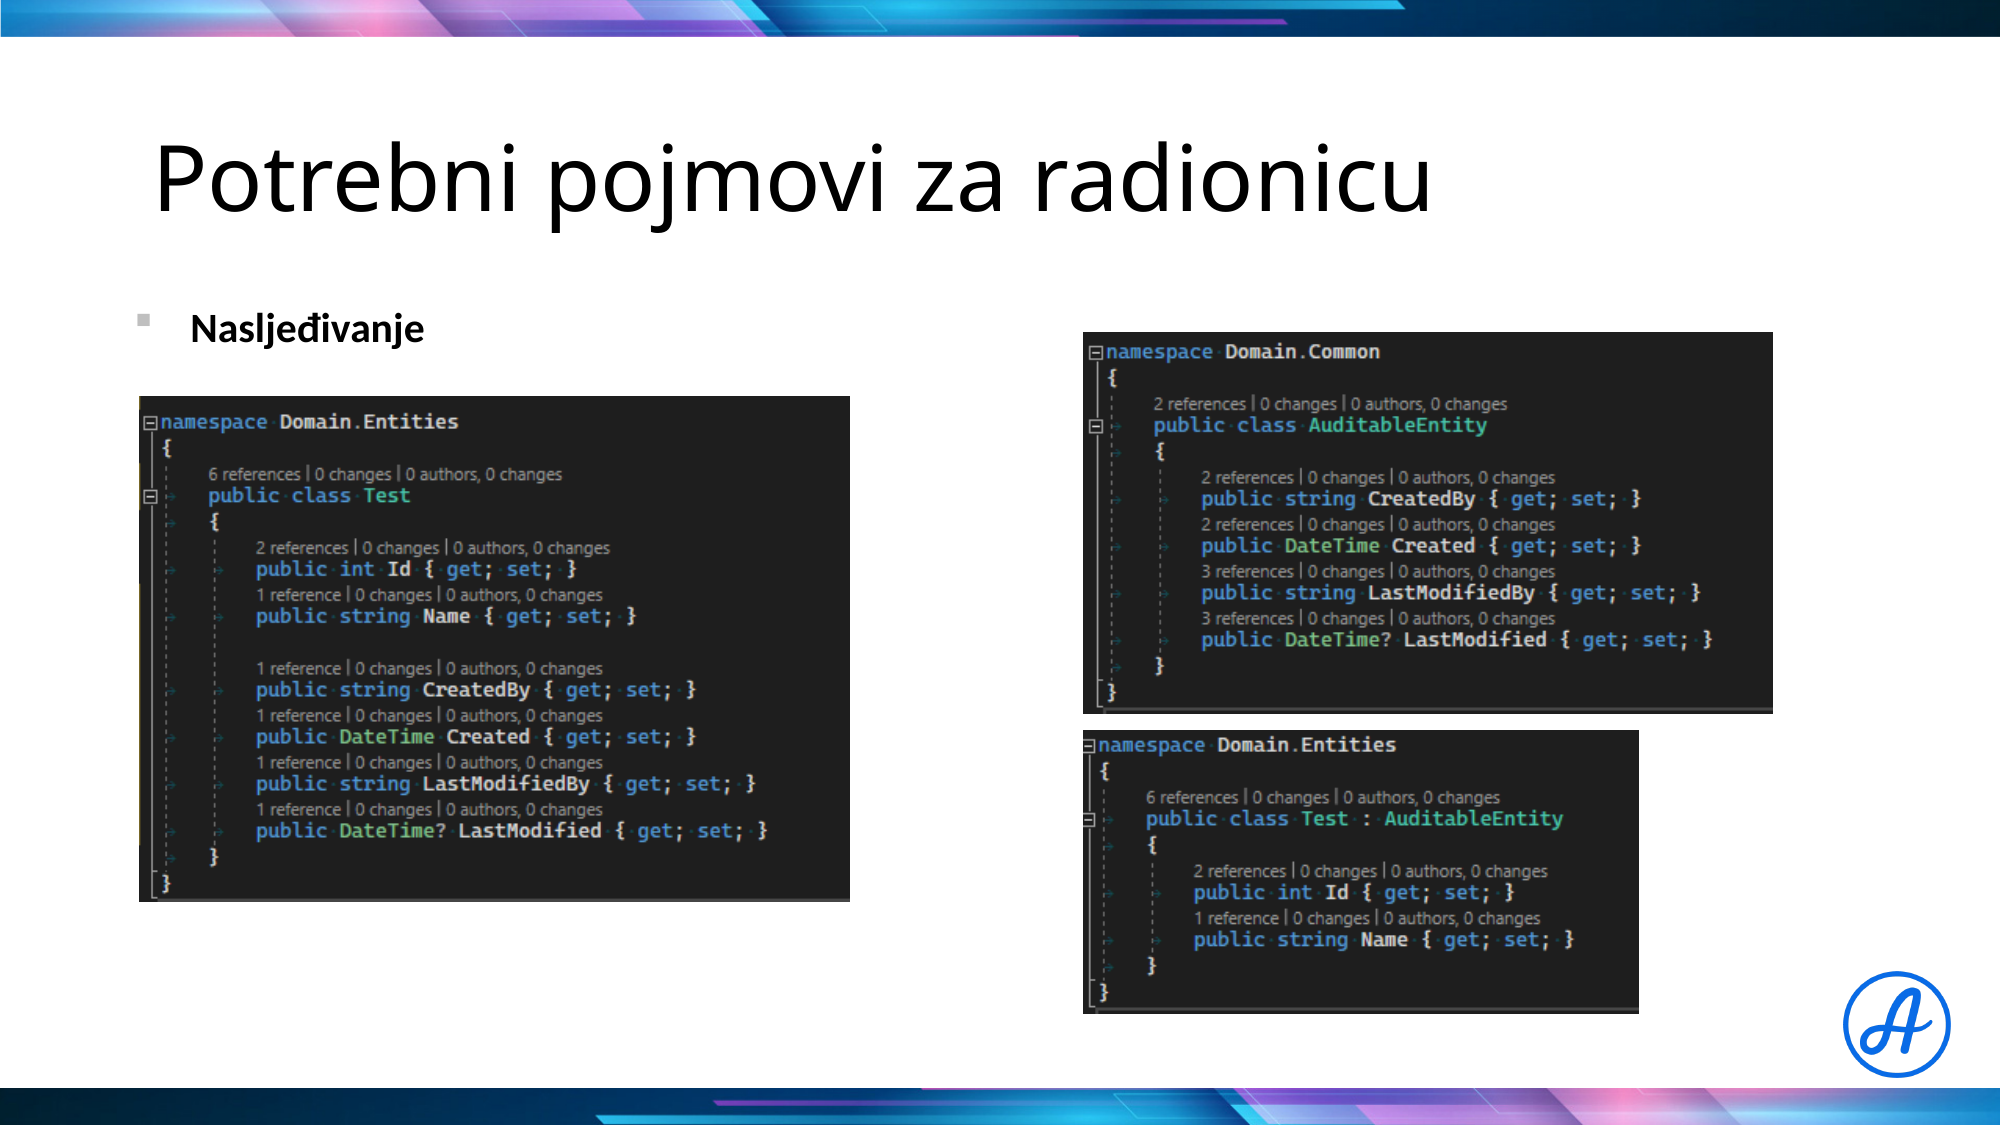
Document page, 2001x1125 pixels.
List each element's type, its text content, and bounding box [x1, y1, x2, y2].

picture [1843, 971, 1951, 1078]
picture [2, 0, 1999, 36]
picture [1083, 332, 1773, 714]
picture [1083, 730, 1639, 1014]
picture [139, 396, 850, 902]
picture [0, 1088, 2000, 1125]
list Nasljeđivanje [119, 292, 935, 1005]
title Potrebni pojmovi za radionicu [137, 111, 1863, 252]
